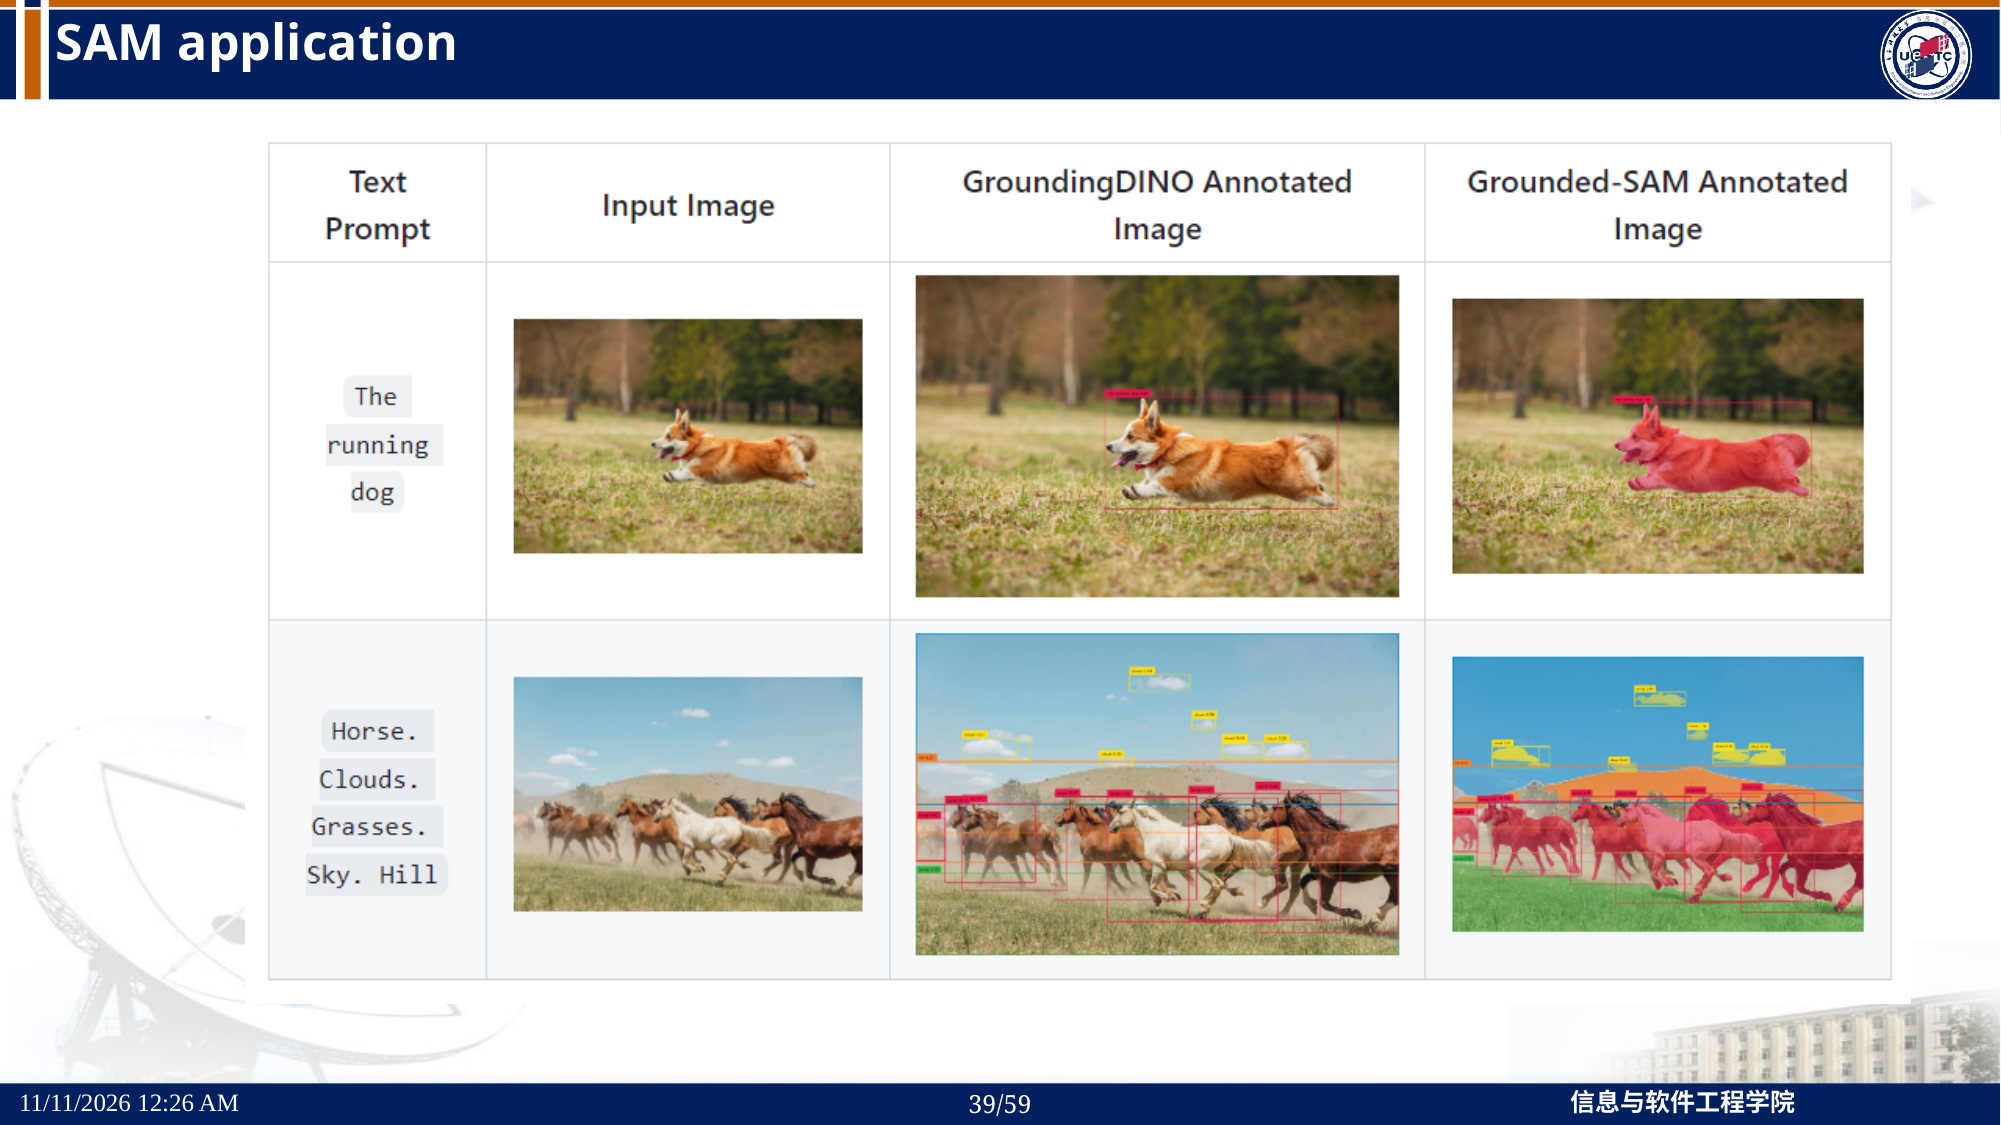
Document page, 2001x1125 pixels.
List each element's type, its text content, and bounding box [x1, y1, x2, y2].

picture [0, 0, 2001, 1125]
picture [1880, 9, 1977, 102]
title SAM application [40, 0, 1815, 90]
